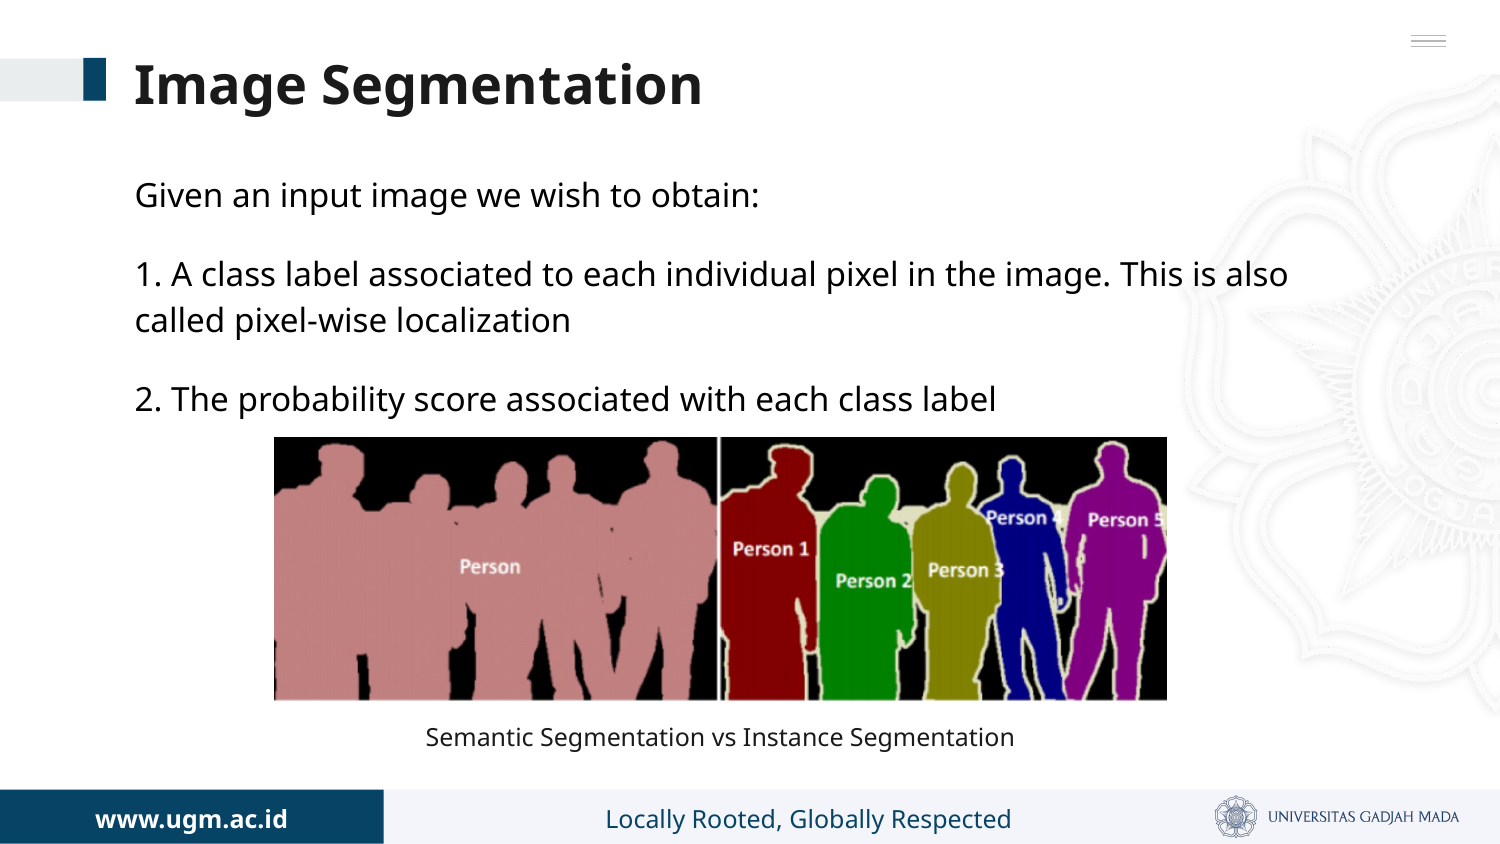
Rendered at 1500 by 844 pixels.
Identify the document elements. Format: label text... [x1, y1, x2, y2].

picture [1174, 779, 1500, 844]
title Image Segmentation [119, 35, 1381, 124]
text_box Semantic Segmentation vs Instance Segmentation [274, 710, 1167, 783]
list Given an input image we wish to obtain: 1. A class label associated to each individual pixel in the image. This is also called pixel-wise localization 2. The probability score associated with each class label [119, 153, 1322, 636]
picture [274, 436, 1168, 703]
